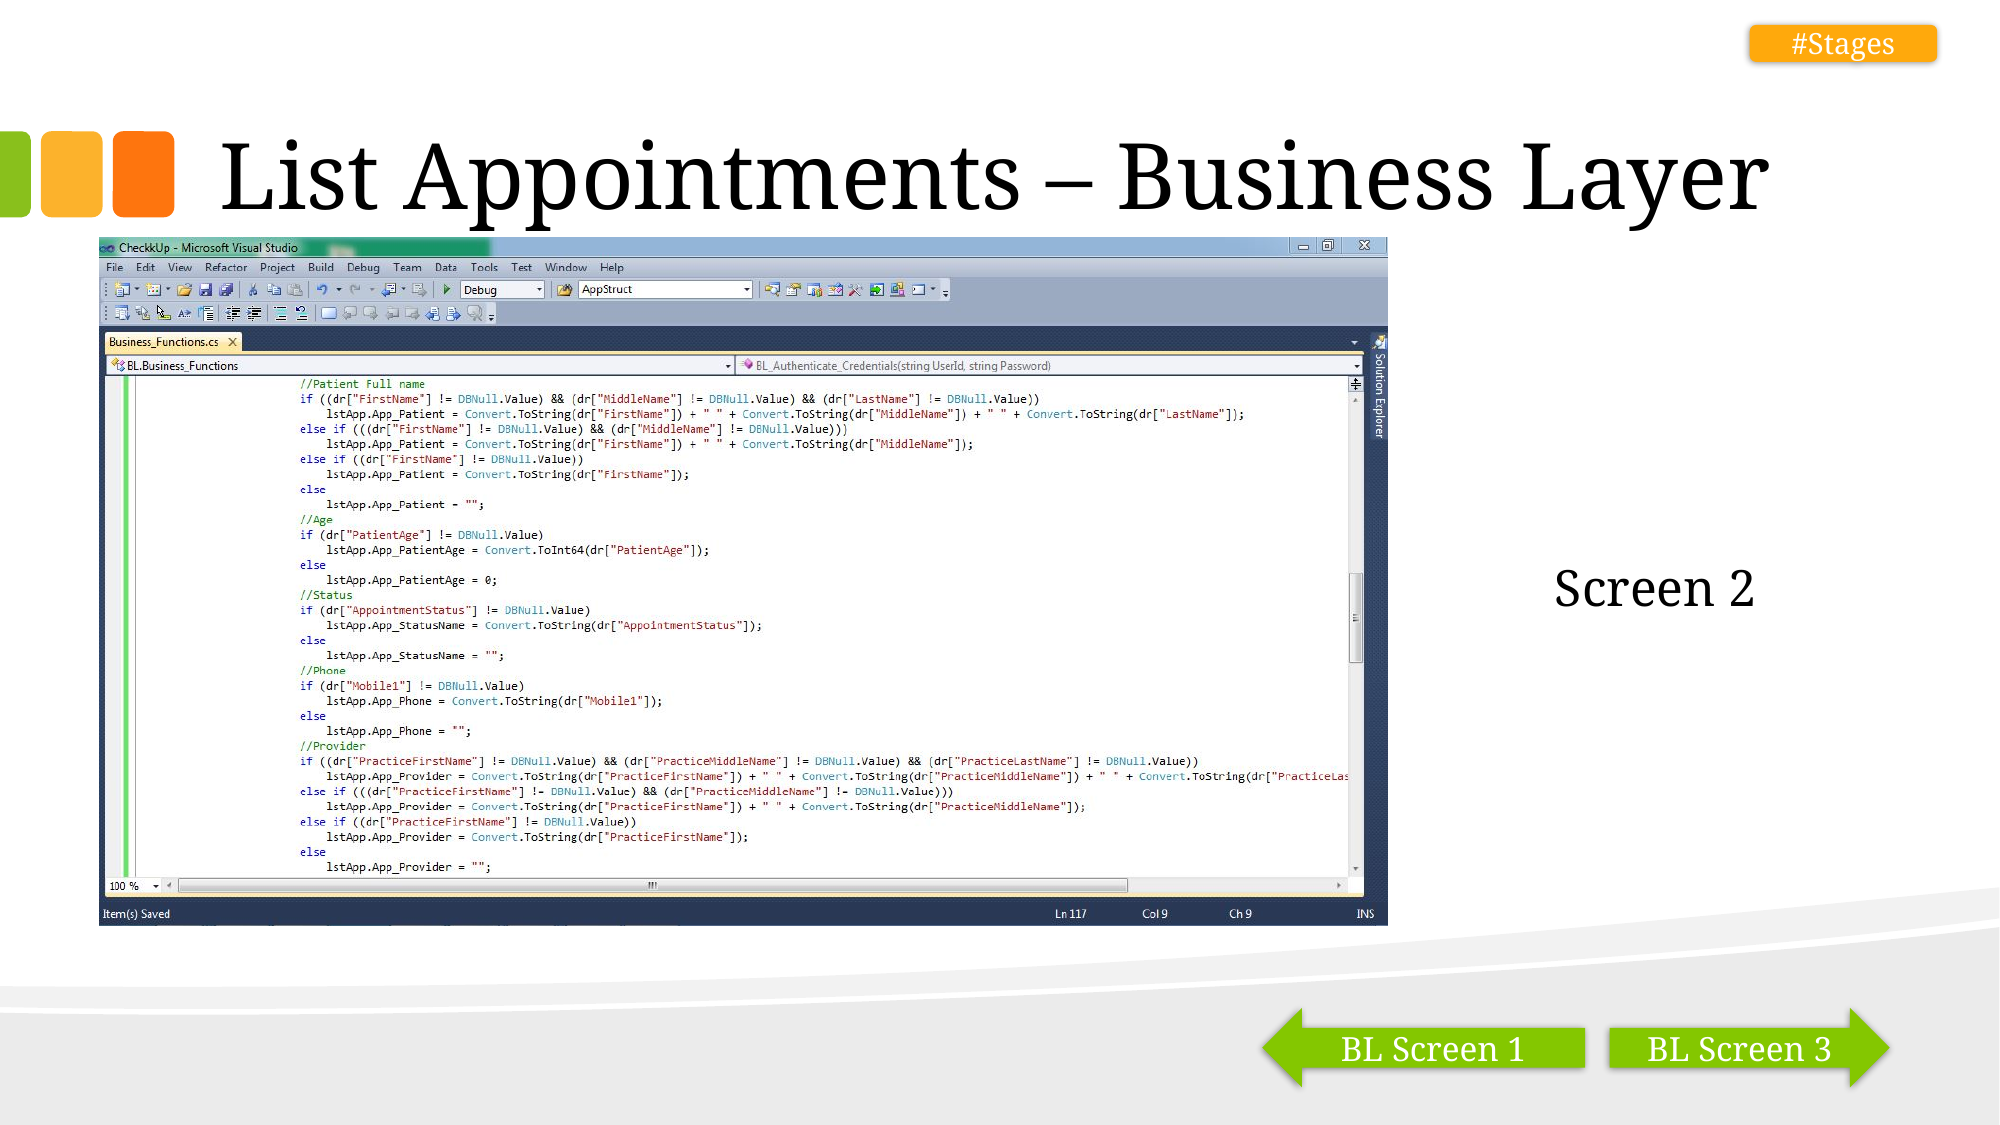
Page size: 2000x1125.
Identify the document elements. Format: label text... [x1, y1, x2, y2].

text_box BL Screen 1 [1262, 1007, 1586, 1088]
text_box BL Screen 3 [1609, 1007, 1890, 1088]
text_box #Stages [1749, 24, 1938, 62]
picture [99, 237, 1388, 927]
title List Appointments – Business Layer [199, 24, 1800, 238]
text_box Screen 2 [1540, 549, 1772, 624]
